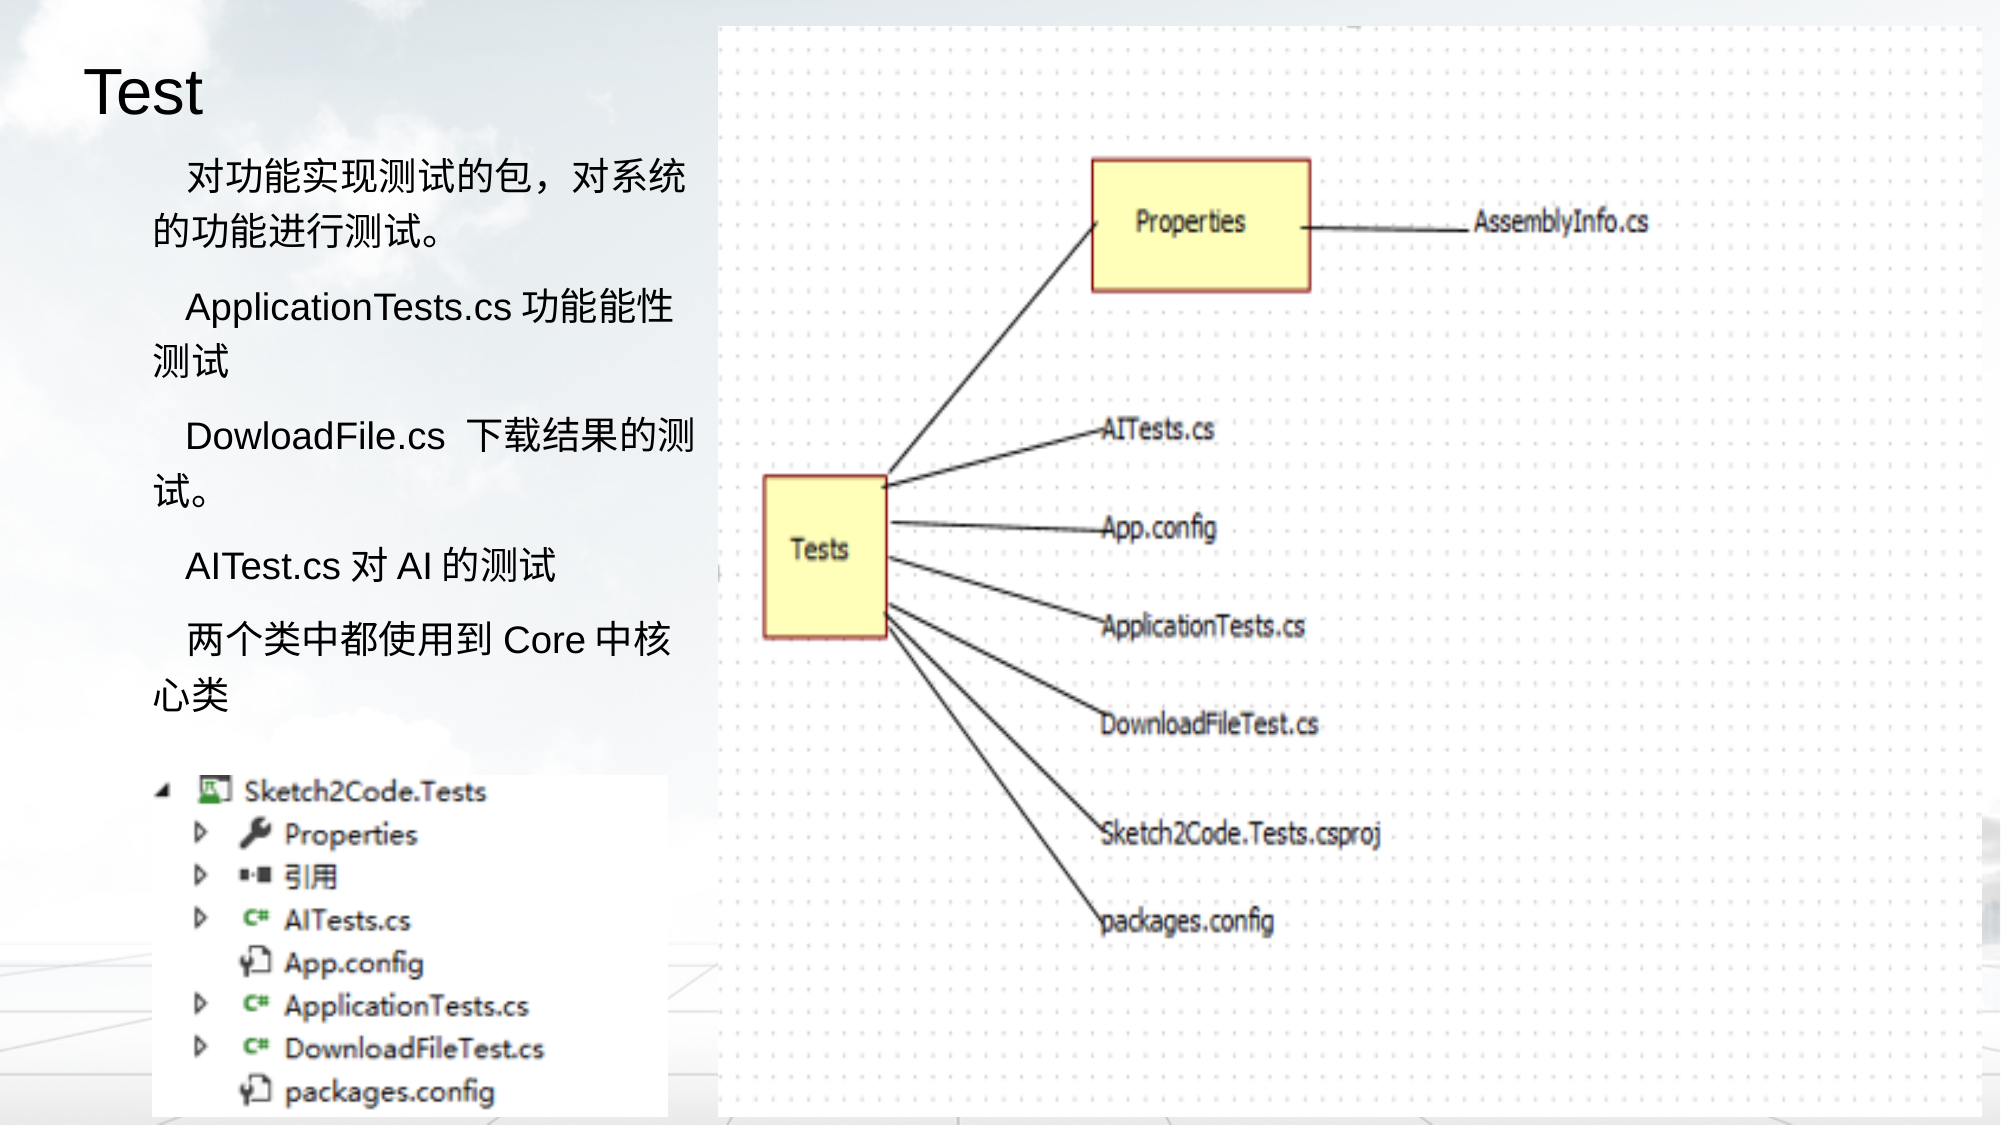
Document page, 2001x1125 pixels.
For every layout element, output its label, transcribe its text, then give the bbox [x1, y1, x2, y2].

picture [0, 0, 2001, 1125]
title Test [68, 26, 718, 136]
list 对功能实现测试的包，对系统的功能进行测试。 ApplicationTests.cs功能能性测试 DowloadFile.cs 下载结果的测试。 AITest.cs对AI的测试 两个类中都使用到Core中核心类 [137, 135, 718, 727]
